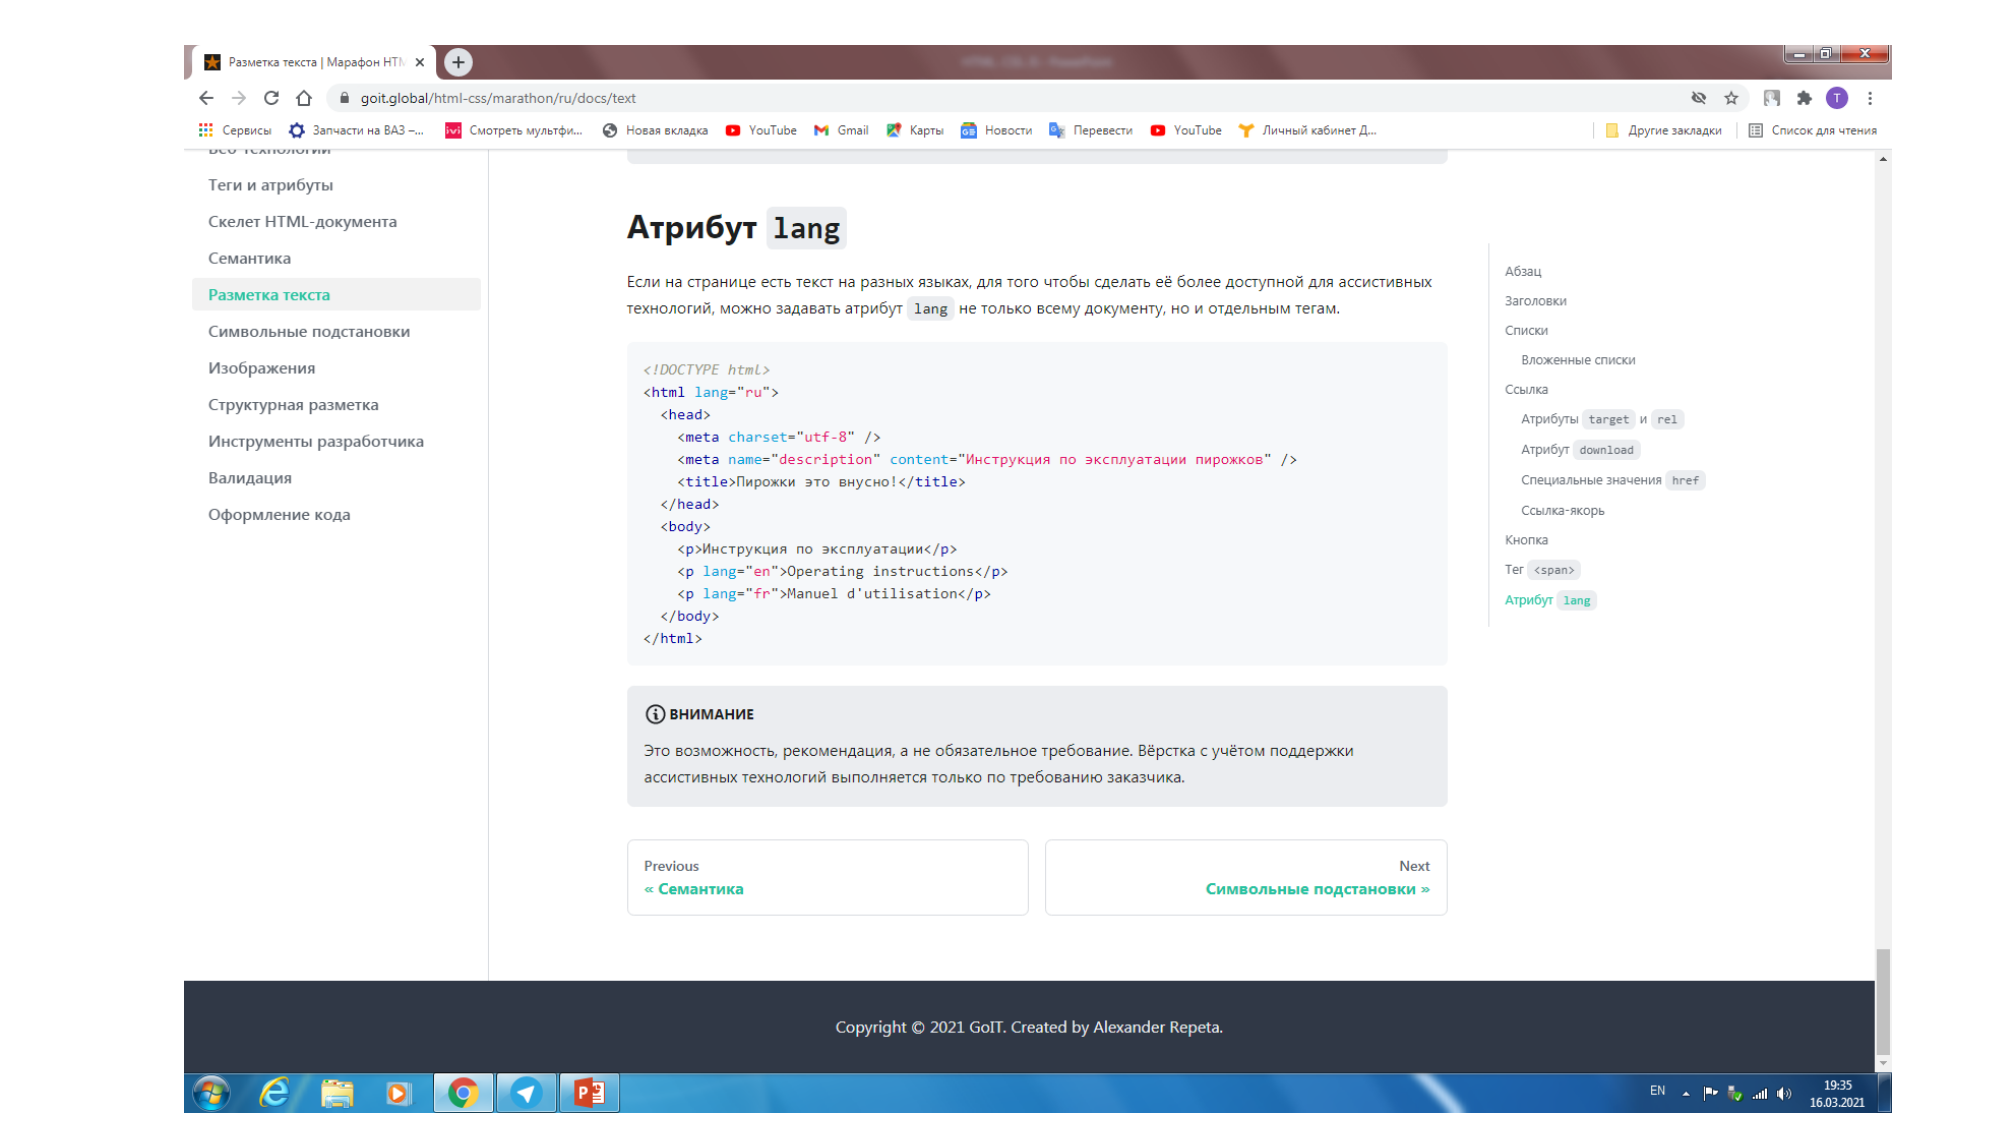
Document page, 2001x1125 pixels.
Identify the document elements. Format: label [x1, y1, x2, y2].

picture [183, 45, 1892, 1113]
